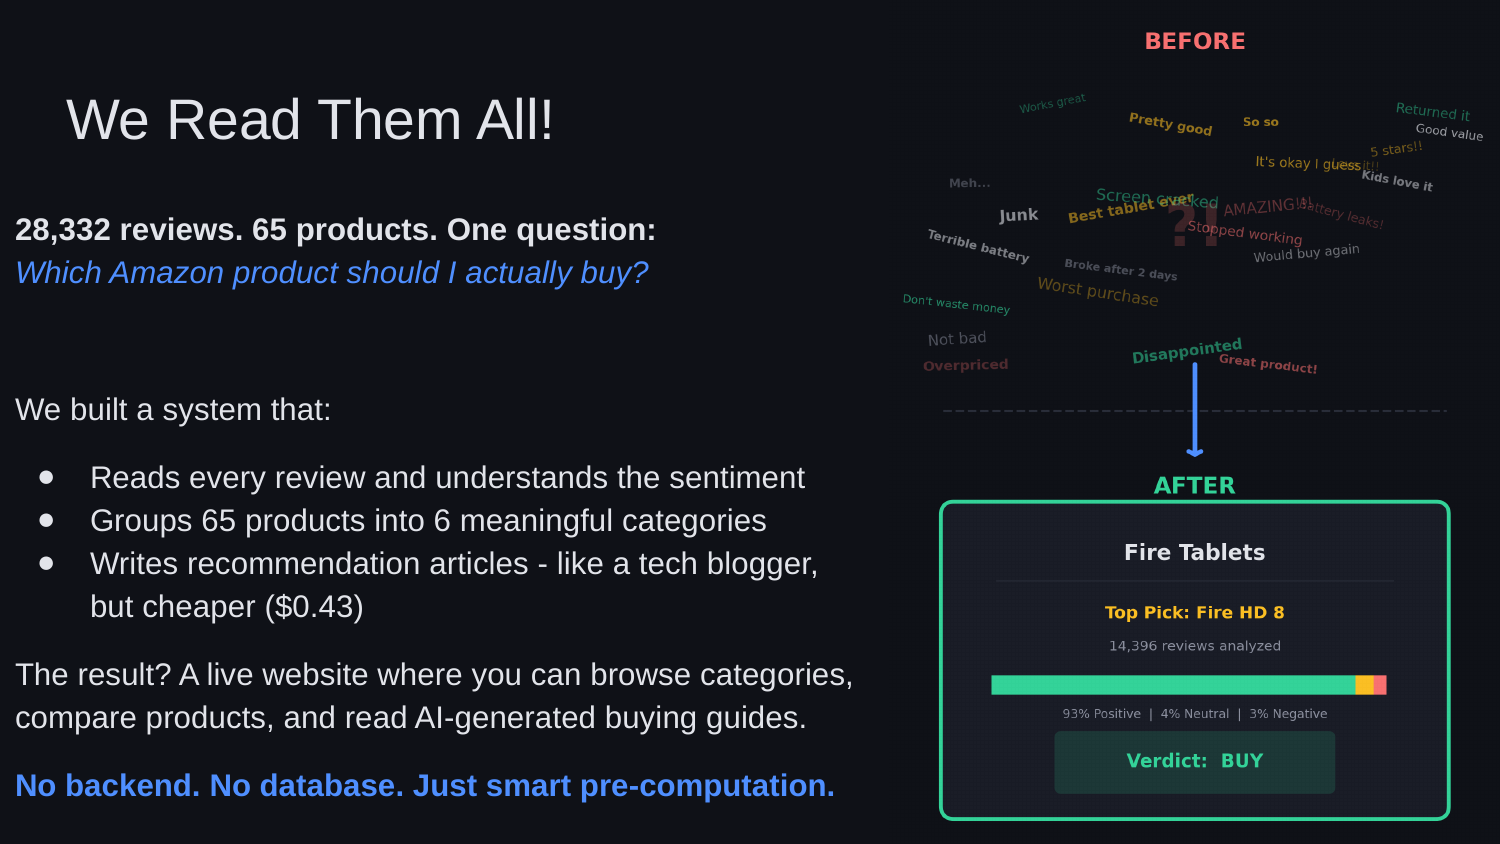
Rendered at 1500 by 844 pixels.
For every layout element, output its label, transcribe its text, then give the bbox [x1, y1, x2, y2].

picture [889, 0, 1500, 844]
title We Read Them All! [51, 72, 884, 167]
list 28,332 reviews. 65 products. One question: Which Amazon product should I actually buy? We built a system that: Reads every review and understands the sentiment Groups 65 products into 6 meaningful categories Writes recommendation articles - like a tech blogger, but cheaper ($0.43) The result? A live website where you can browse categories, compare products, and read AI-generated buying guides. No backend. No database. Just smart pre-computation. [0, 189, 876, 844]
